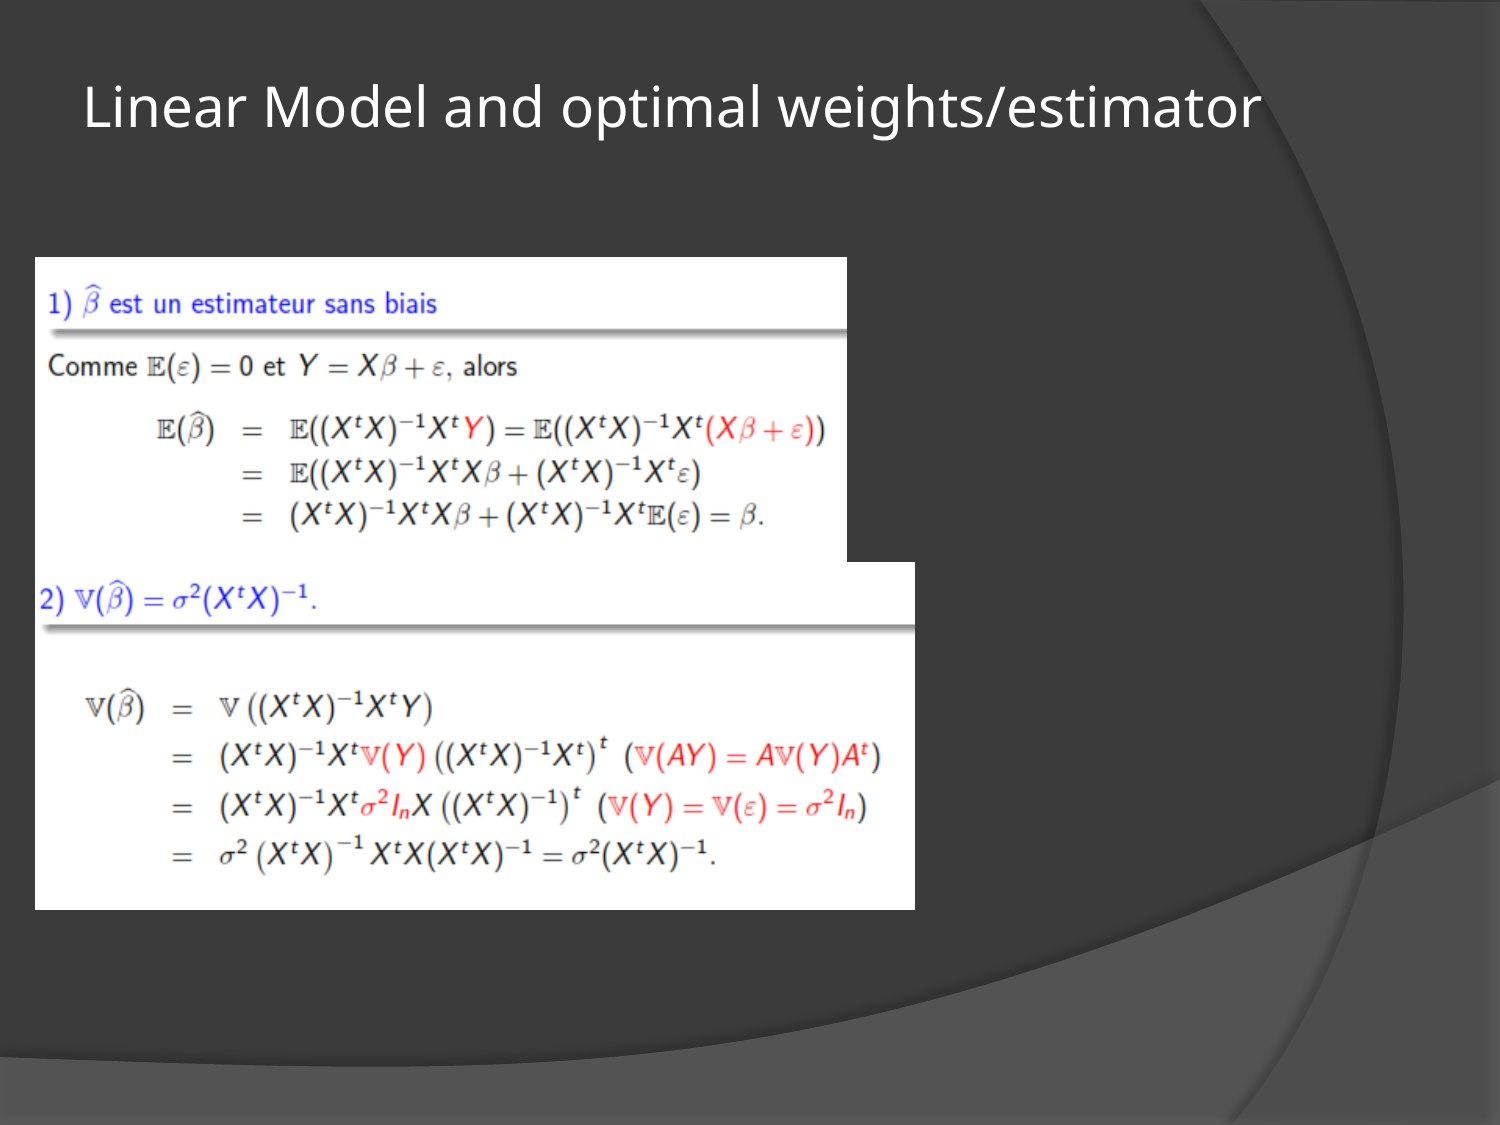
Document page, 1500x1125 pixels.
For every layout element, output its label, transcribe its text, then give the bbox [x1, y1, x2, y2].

title Linear Model and optimal weights/estimator [75, 45, 1300, 233]
picture [34, 257, 847, 565]
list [34, 562, 915, 910]
